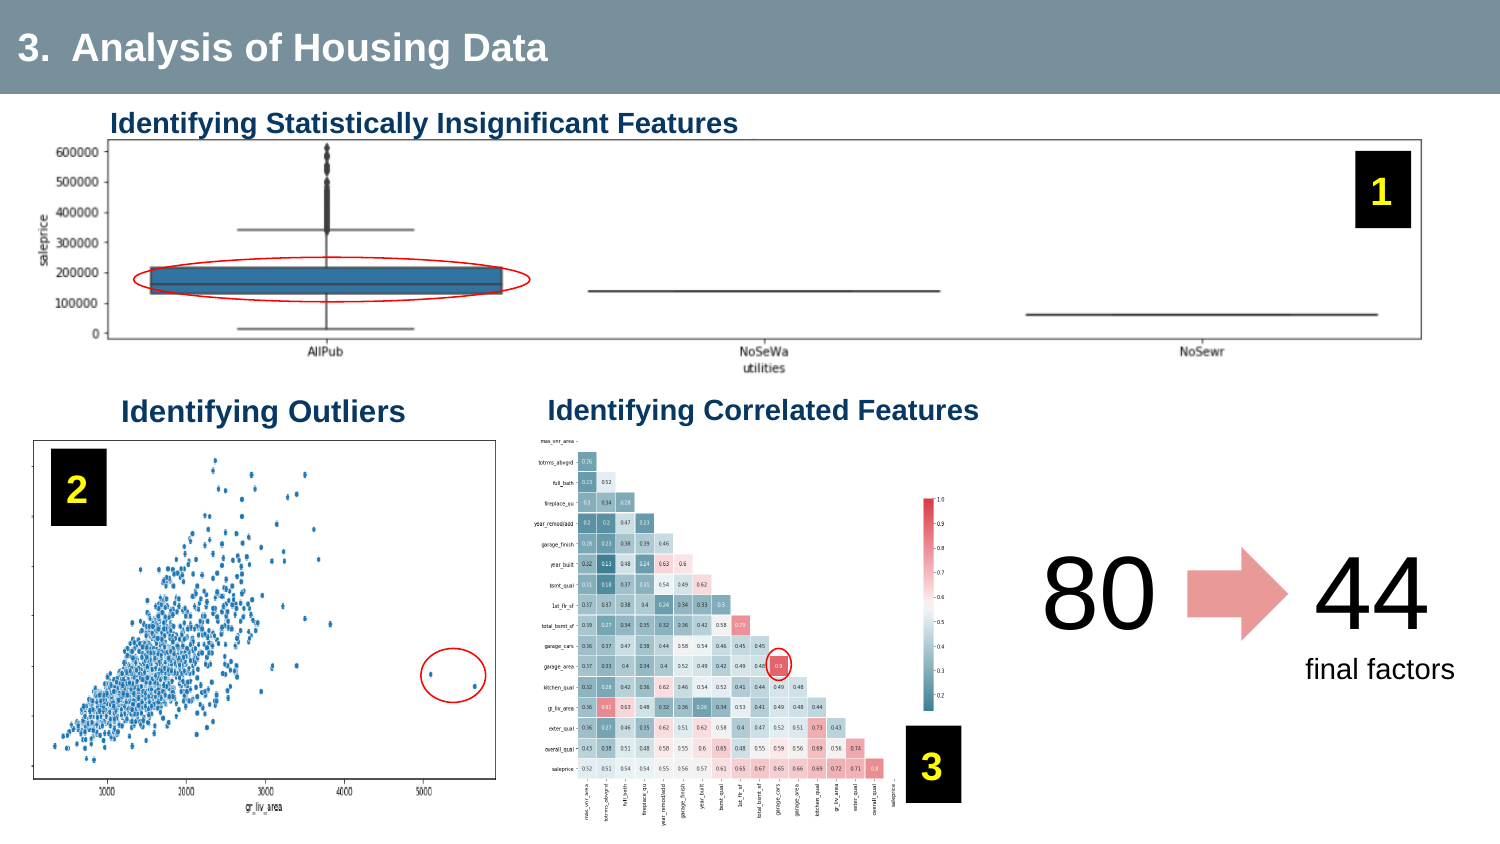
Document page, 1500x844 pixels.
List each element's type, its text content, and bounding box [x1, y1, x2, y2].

picture [533, 434, 952, 827]
text_box [1187, 546, 1289, 641]
text_box Identifying Correlated Features [527, 385, 1000, 439]
text_box Identifying Outliers [32, 378, 496, 432]
title 3. Analysis of Housing Data [2, 6, 932, 101]
text_box Identifying Statistically Insignificant Features [94, 88, 756, 136]
text_box [0, 0, 1500, 94]
text_box 80 44 final factors [1026, 510, 1477, 774]
picture [37, 138, 1436, 378]
picture [27, 434, 501, 819]
text_box 3 [956, 725, 962, 803]
